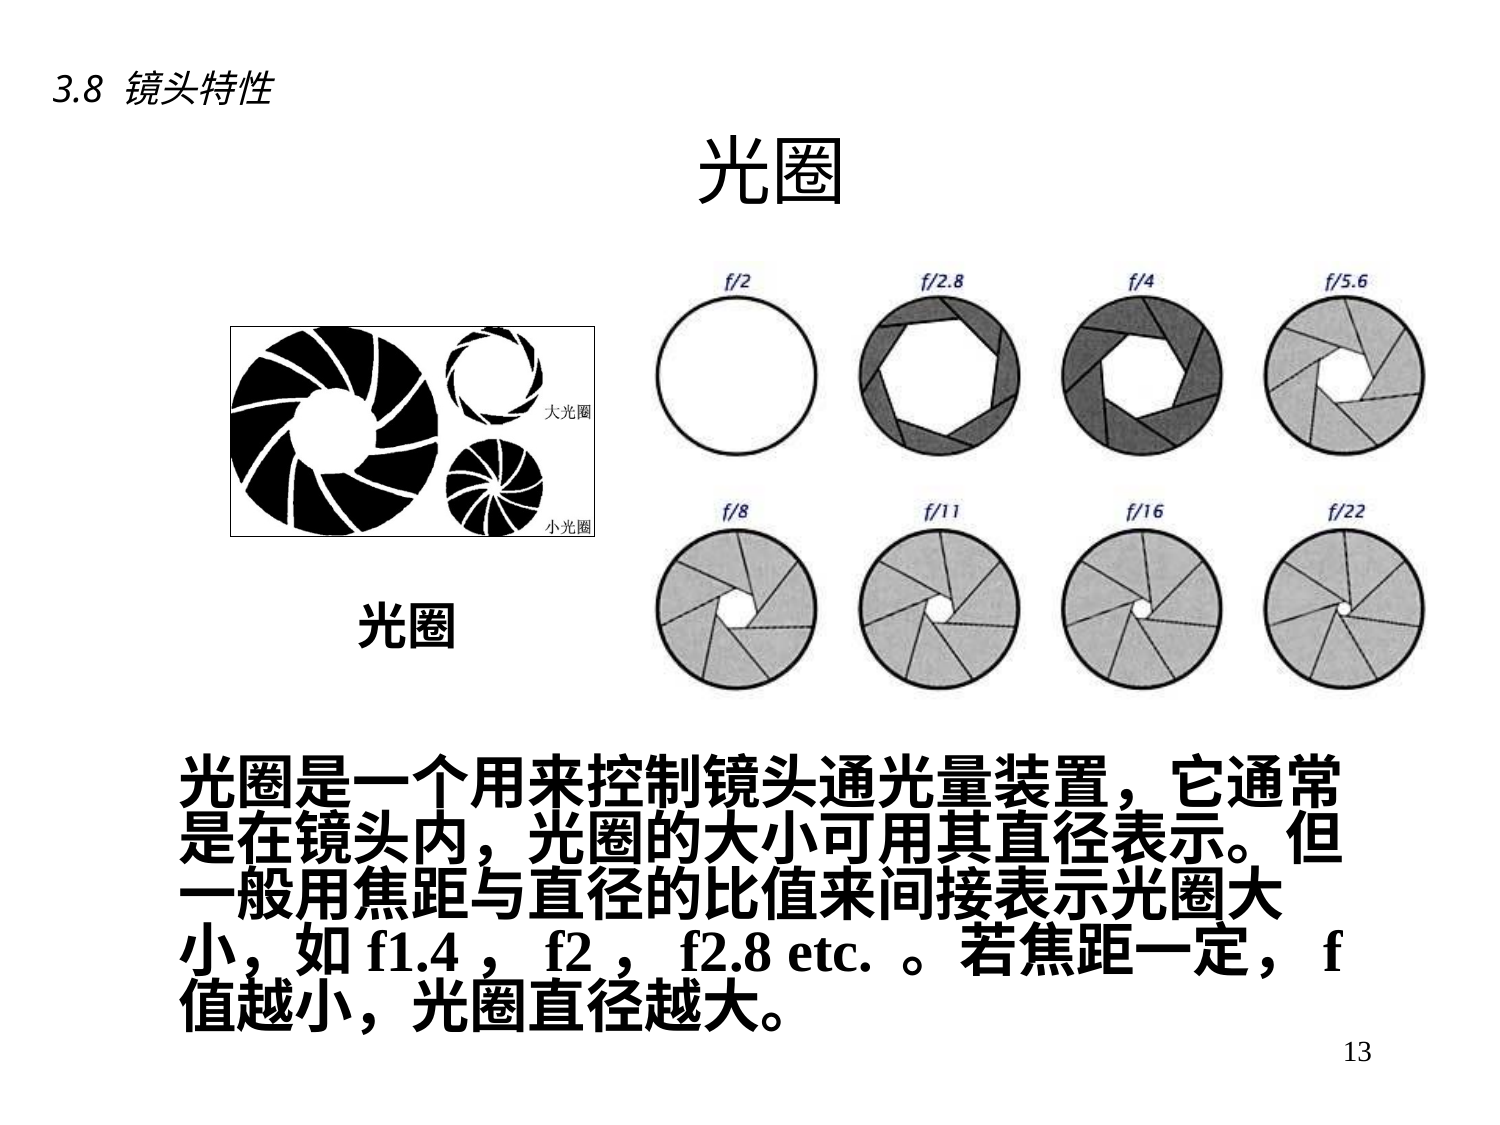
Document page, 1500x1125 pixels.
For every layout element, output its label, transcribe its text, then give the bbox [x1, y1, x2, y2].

slide_number 13 [1074, 1025, 1388, 1100]
picture [231, 326, 595, 537]
text_box 光圈 [343, 586, 473, 662]
picture [639, 261, 1444, 701]
text_box 光圈是一个用来控制镜头通光量装置，它通常是在镜头内，光圈的大小可用其直径表示。但一般用焦距与直径的比值来间接表示光圈大小，如f1.4，f2，f2.8 etc. 。若焦距一定，f值越小，光圈直径越大。 [163, 751, 1380, 1047]
text_box 3.8 镜头特性 [37, 49, 479, 125]
title 光圈 [241, 125, 1303, 212]
